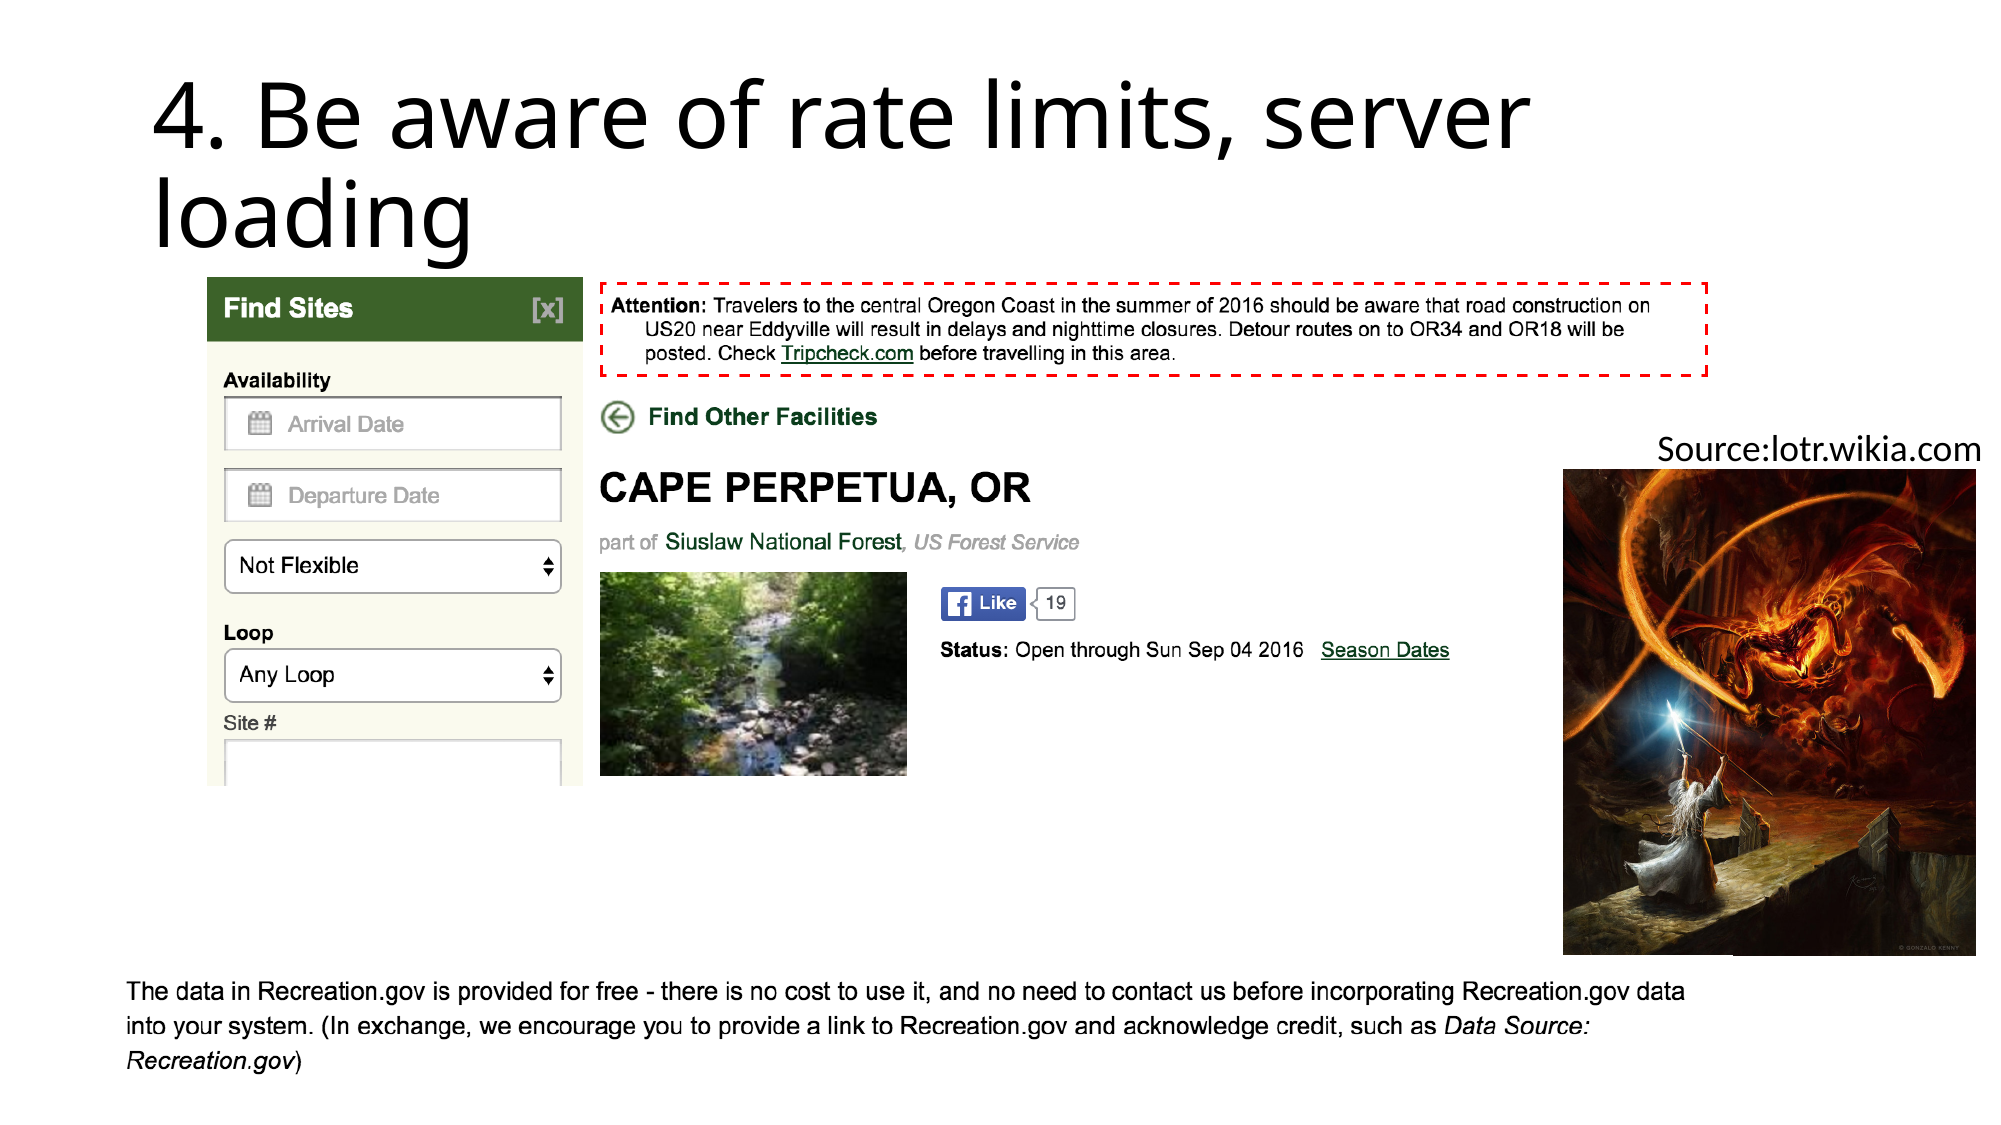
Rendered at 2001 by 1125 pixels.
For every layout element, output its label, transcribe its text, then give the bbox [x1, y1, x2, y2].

title 4. Be aware of rate limits, server loading [137, 59, 1863, 278]
text_box Source:lotr.wikia.com [1788, 416, 1998, 477]
picture [82, 277, 1976, 1086]
